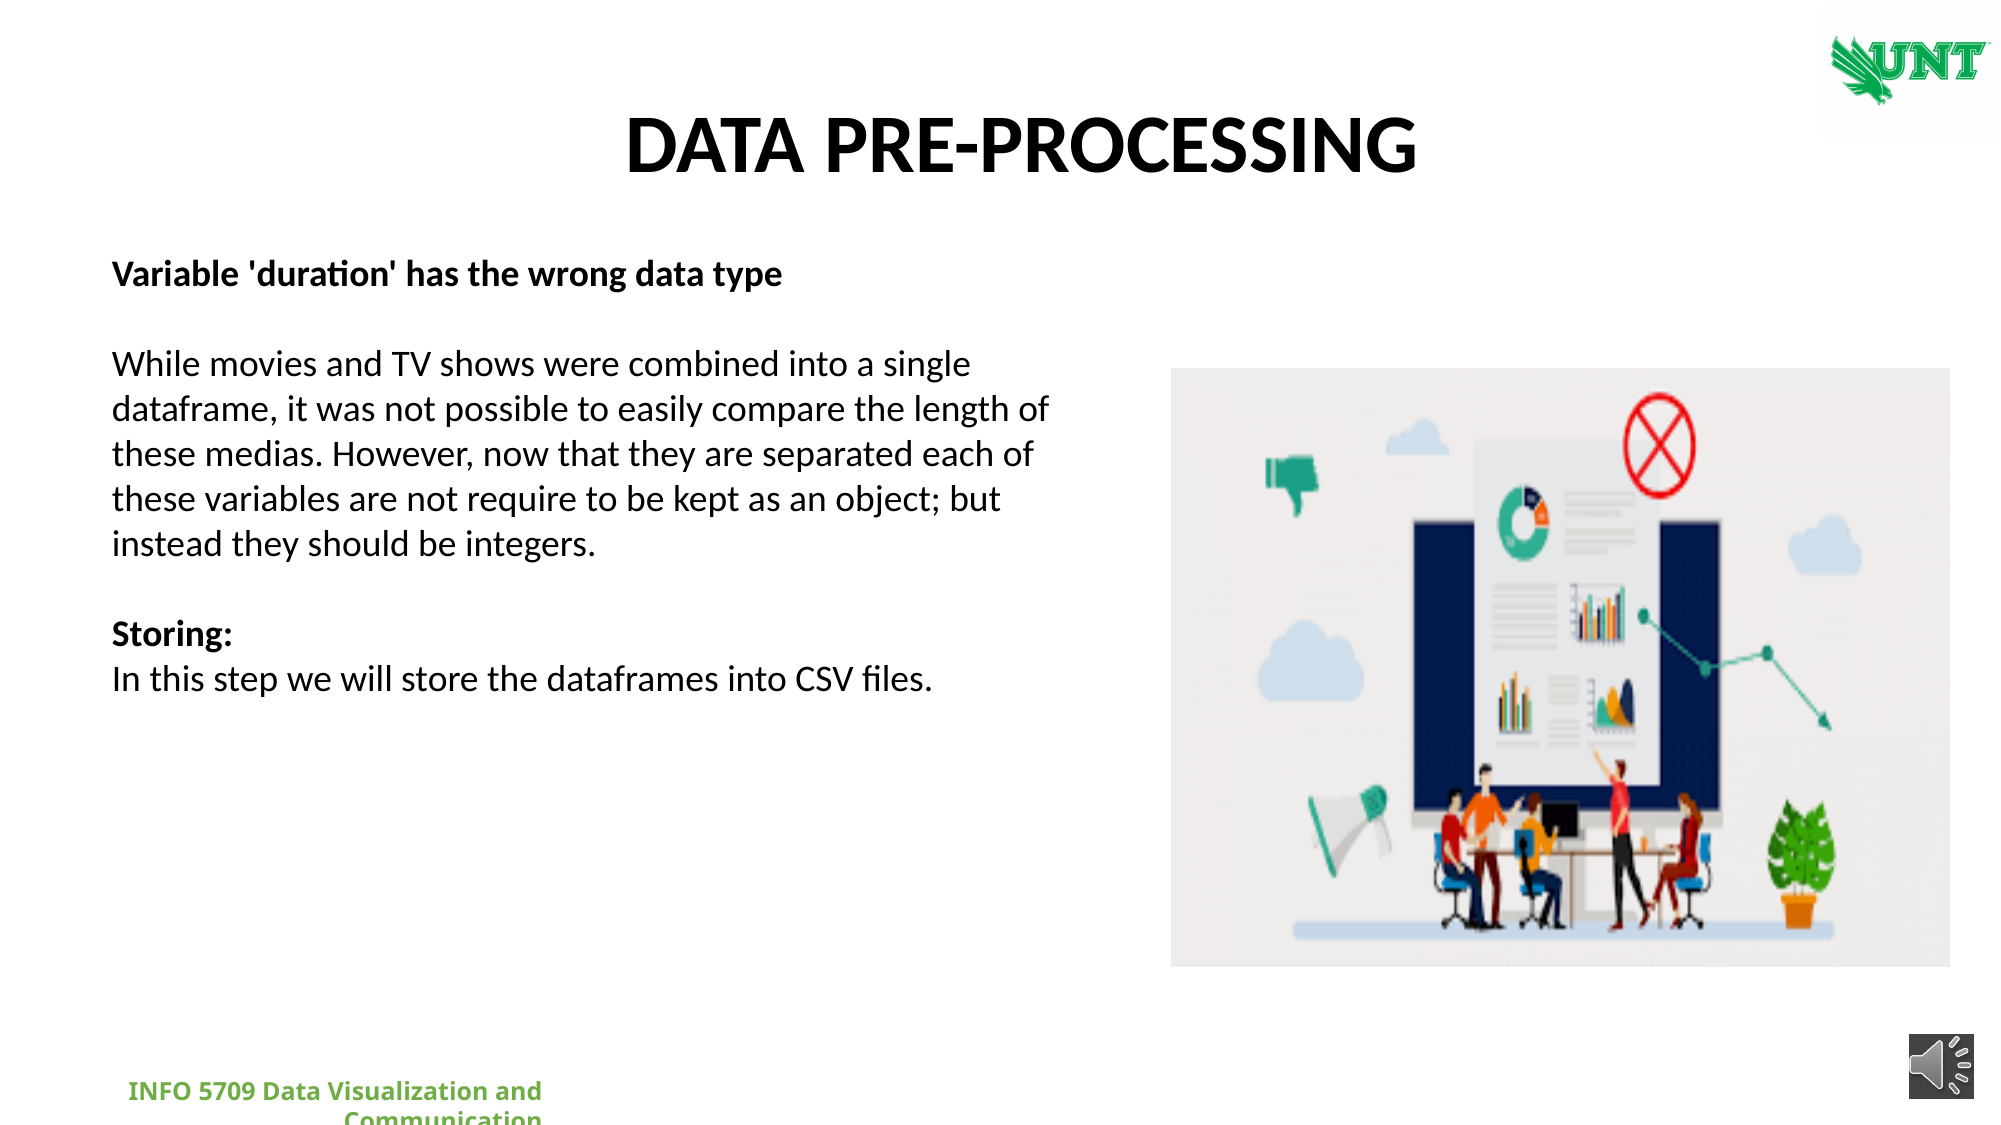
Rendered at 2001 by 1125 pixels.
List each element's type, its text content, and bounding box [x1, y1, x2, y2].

picture [1819, 3, 2000, 139]
picture [1171, 368, 1950, 967]
text_box INFO 5709 Data Visualization and Communication [0, 1067, 558, 1125]
text_box Data Pre-Processing [610, 81, 1441, 197]
picture [1908, 1033, 1975, 1100]
text_box Variable 'duration' has the wrong data type While movies and TV shows were combined into a single dataframe, it was not possible to easily compare the length of these medias. However, now that they are separated each of these variables are not require to be kept as an object; but instead they should be integers. Storing: In this step we will store the dataframes into CSV files. [96, 196, 1130, 842]
